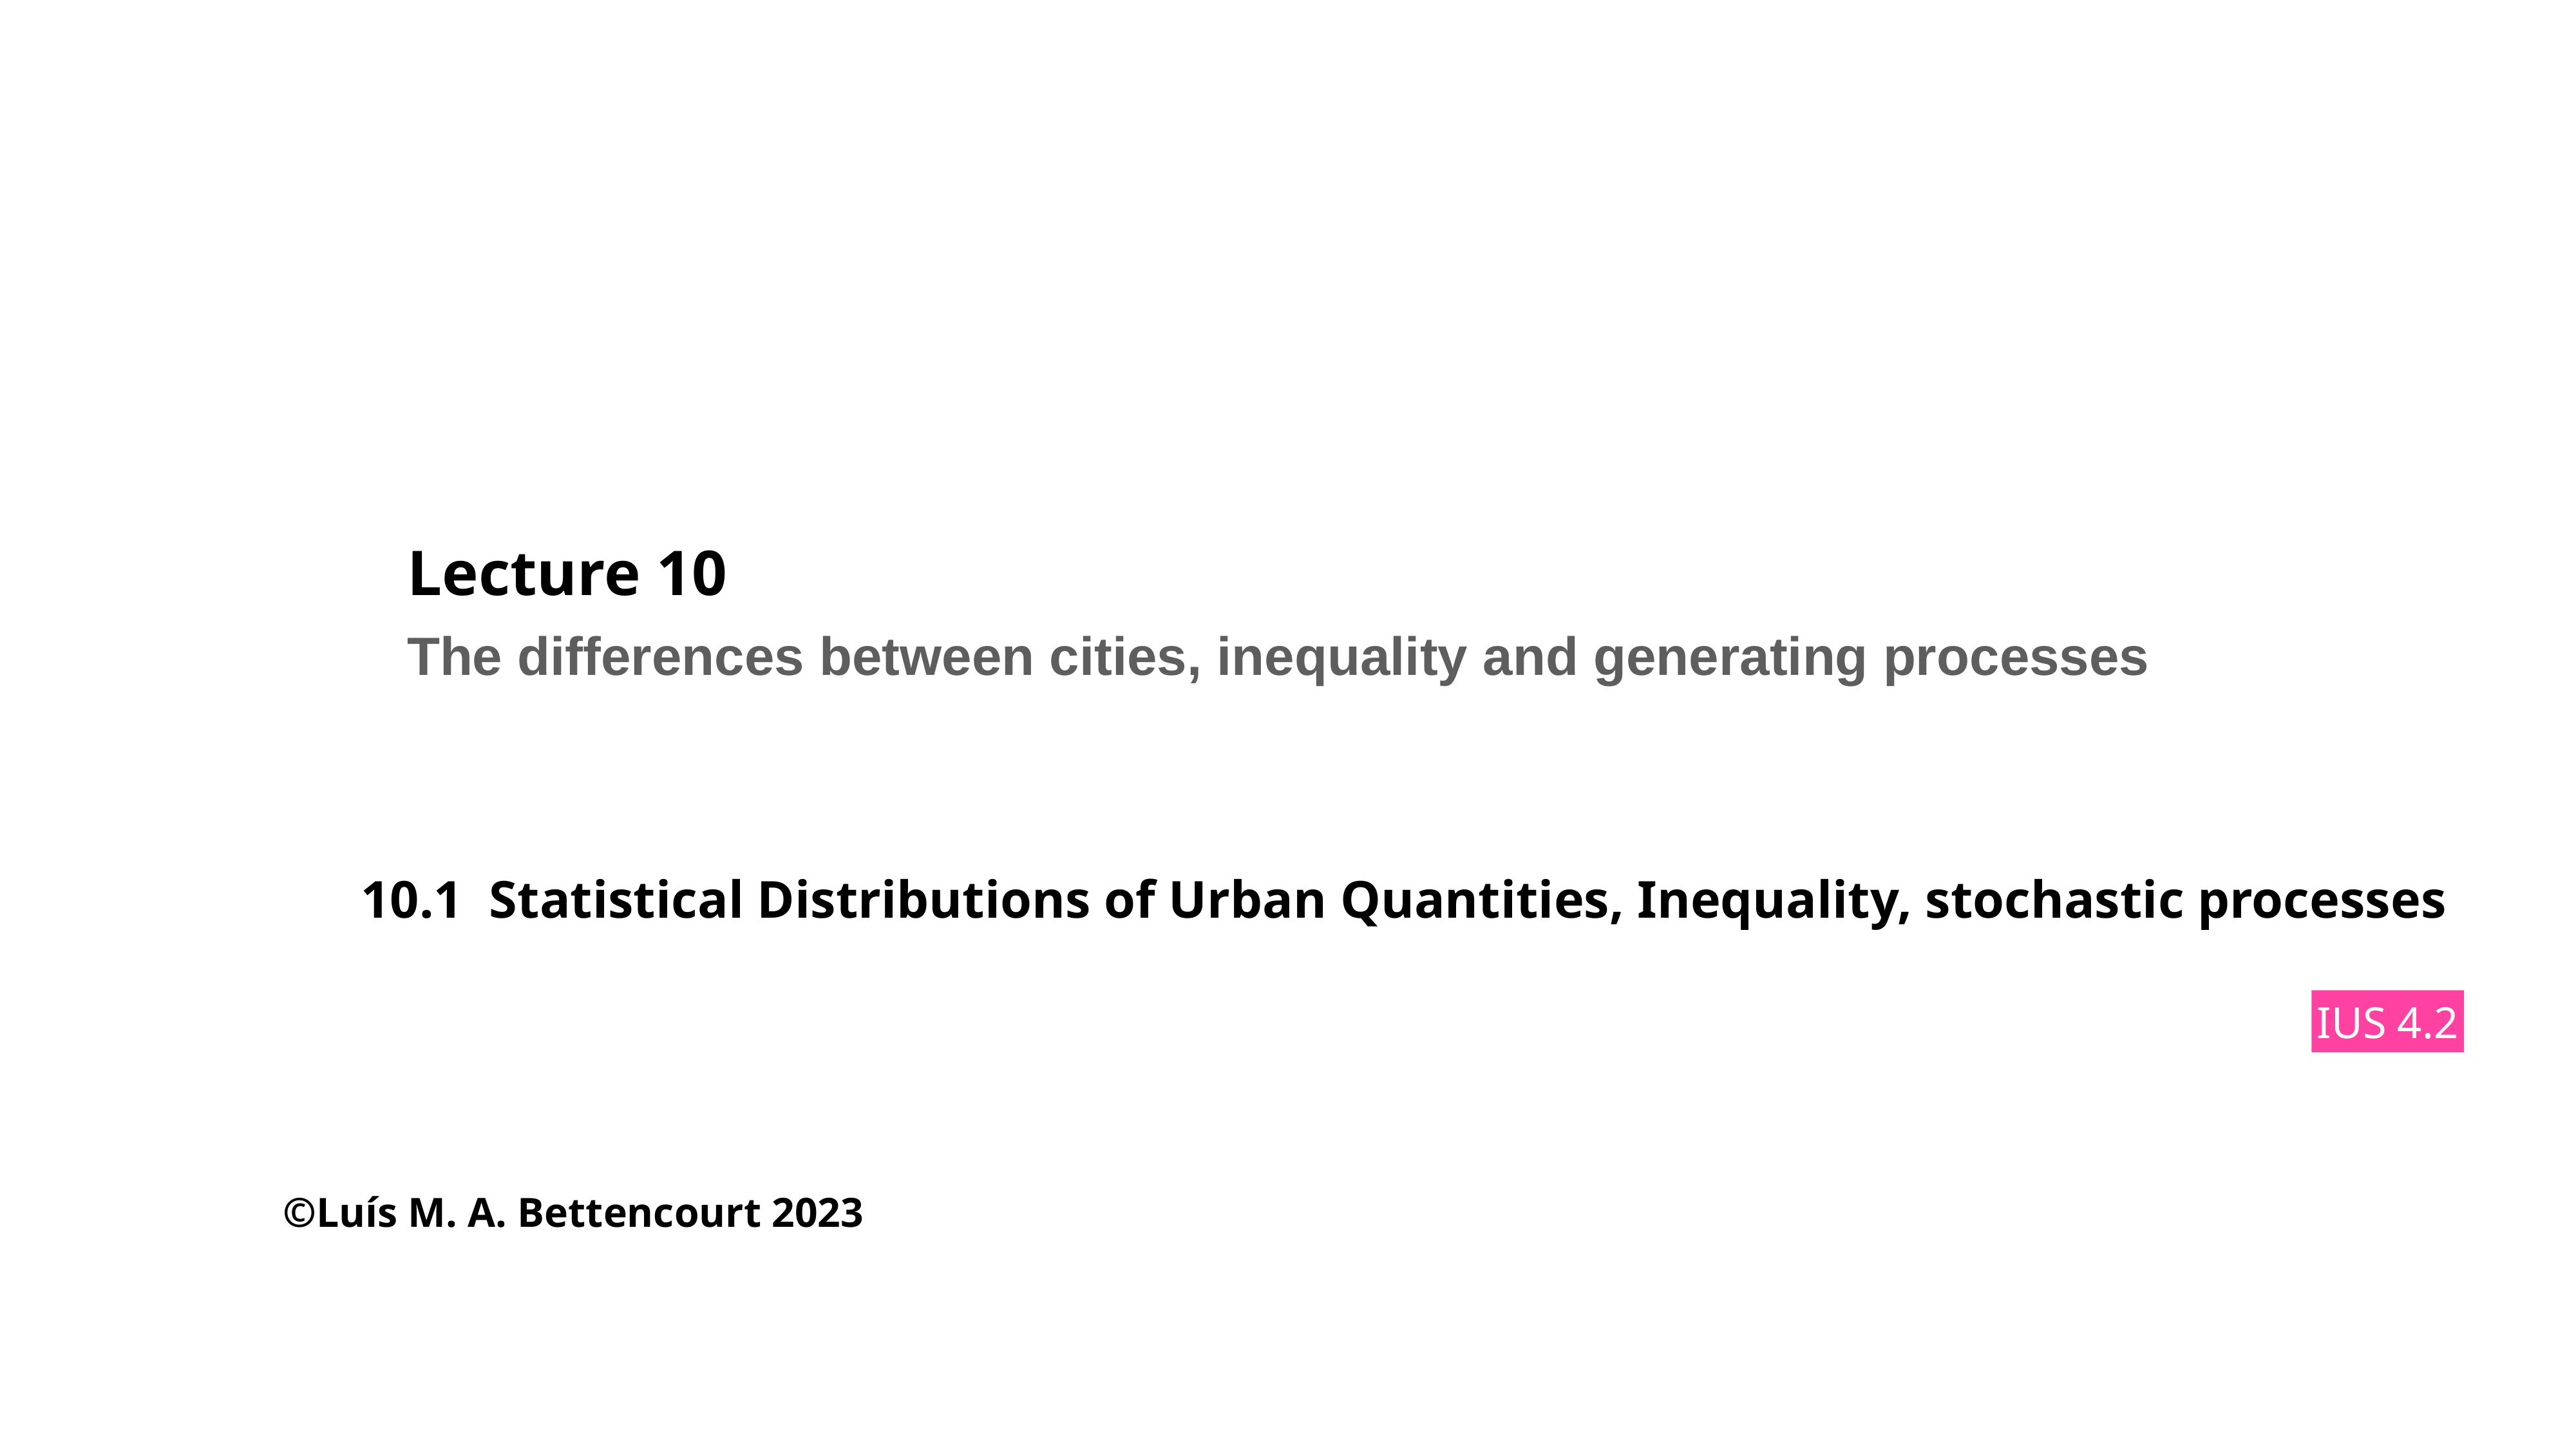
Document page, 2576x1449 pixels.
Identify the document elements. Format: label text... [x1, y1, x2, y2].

text_box IUS 4.2 [2311, 990, 2465, 1053]
list The differences between cities, inequality and generating processes [403, 618, 2172, 733]
title Lecture 10 [404, 334, 1710, 611]
text_box 10.1 Statistical Distributions of Urban Quantities, Inequality, stochastic processes [286, 864, 2523, 931]
list ©Luís M. A. Bettencourt 2023 [279, 1183, 1835, 1298]
